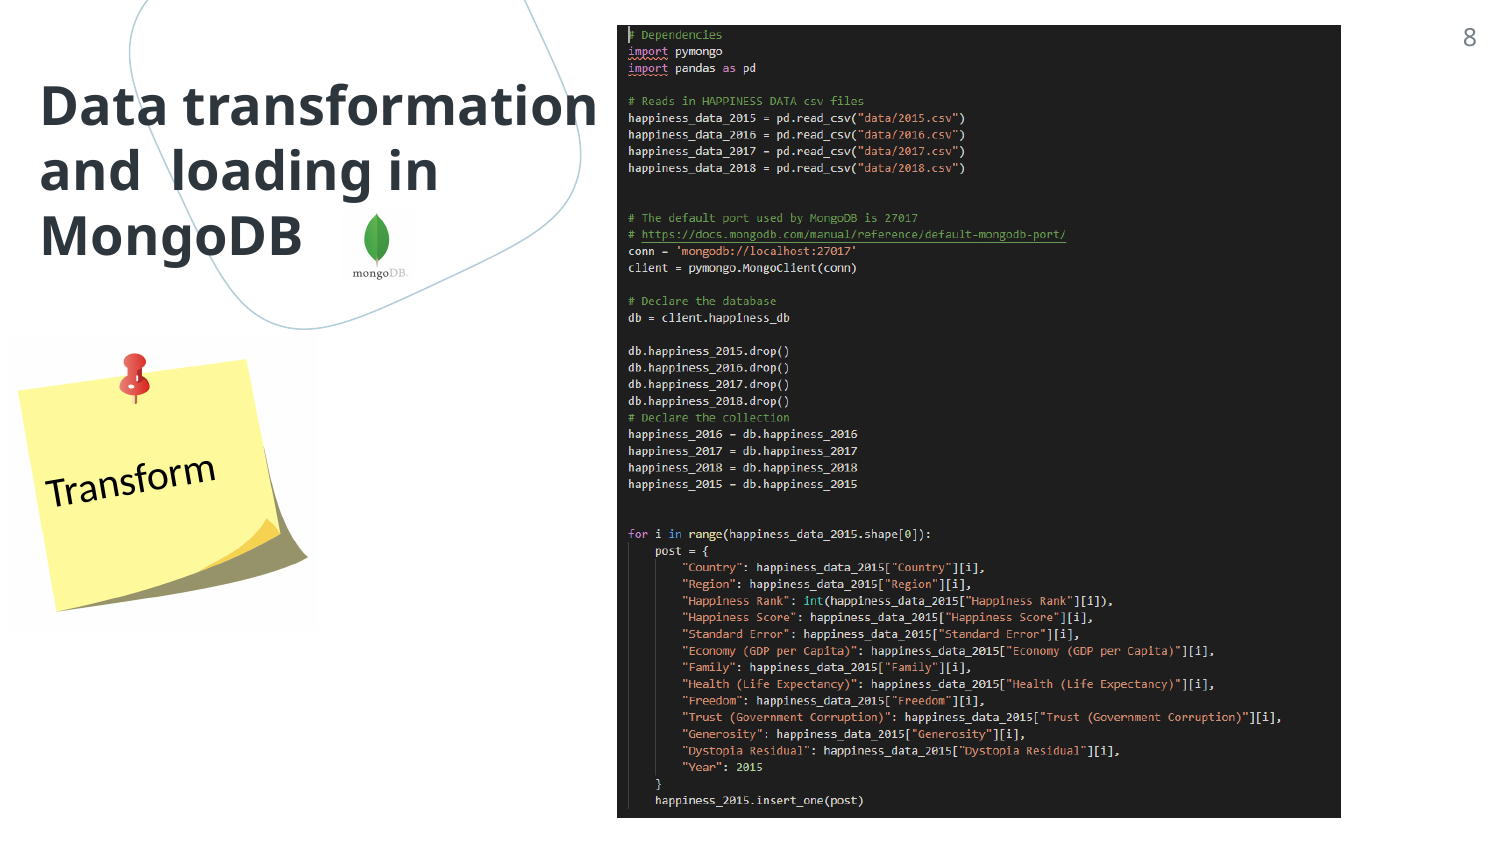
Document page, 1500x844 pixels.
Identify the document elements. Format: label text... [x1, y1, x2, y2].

title Data transformation and loading in MongoDB [39, 71, 612, 211]
picture [8, 334, 317, 631]
slide_number 8 [1387, 21, 1478, 86]
picture [617, 25, 1341, 819]
picture [341, 209, 414, 283]
